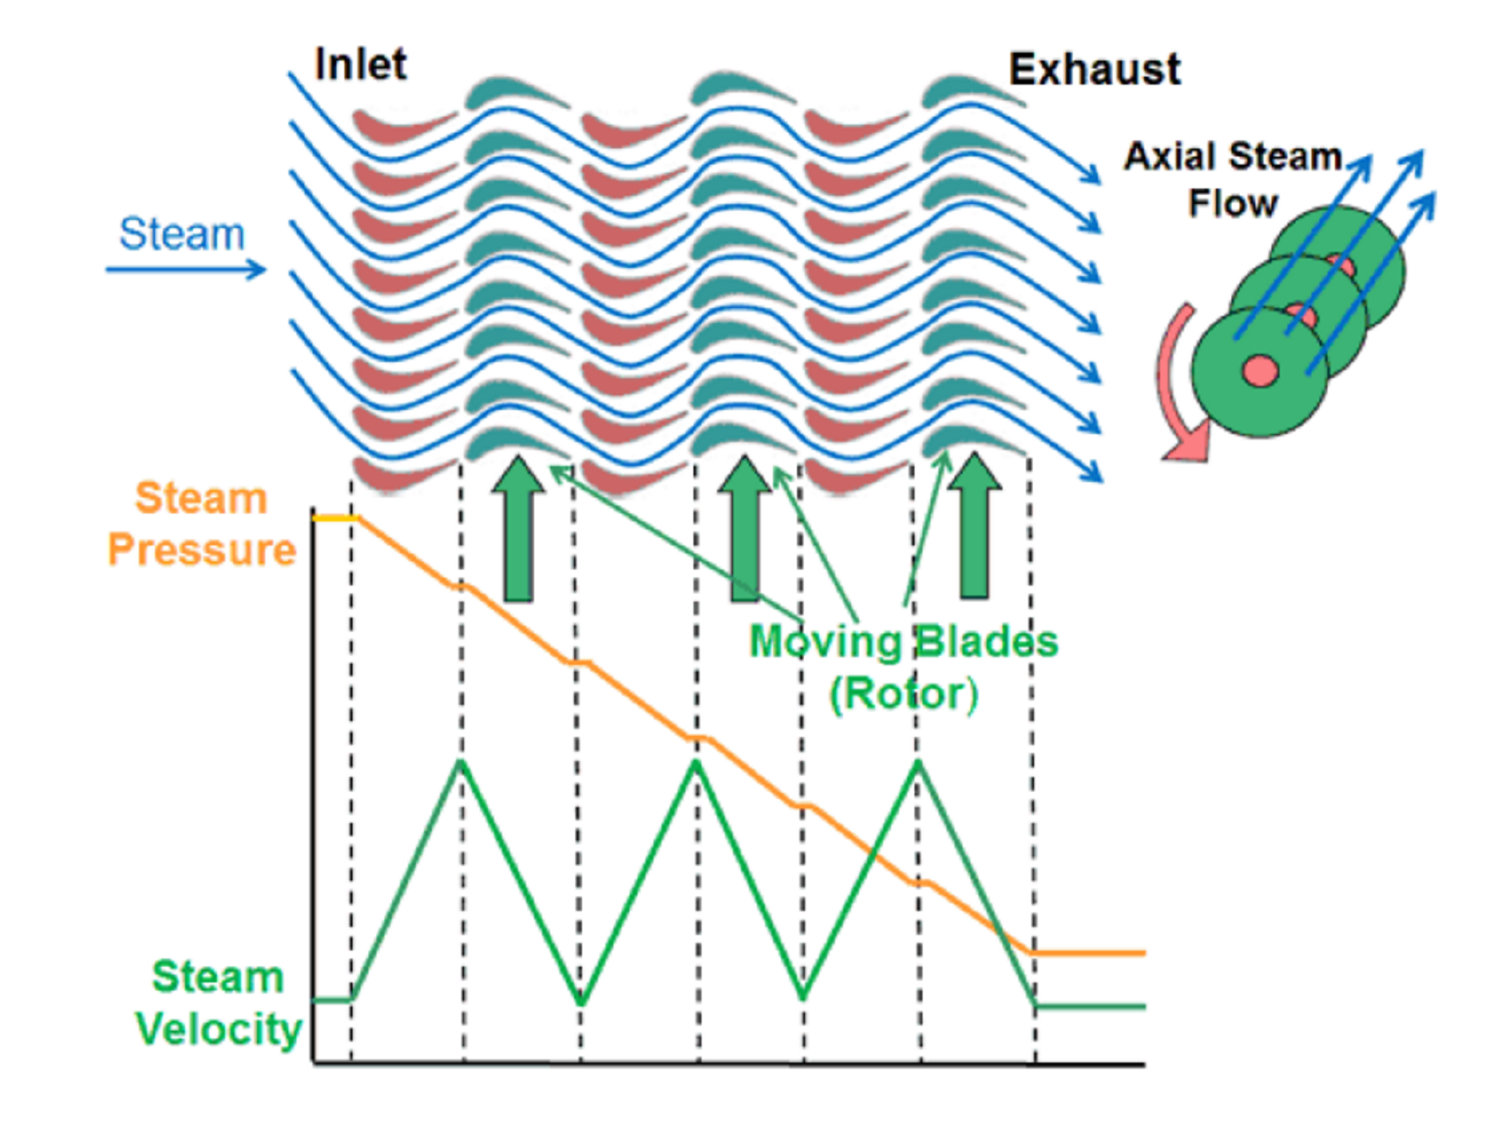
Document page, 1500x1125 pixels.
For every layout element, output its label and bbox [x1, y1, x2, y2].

picture [74, 44, 1438, 1102]
